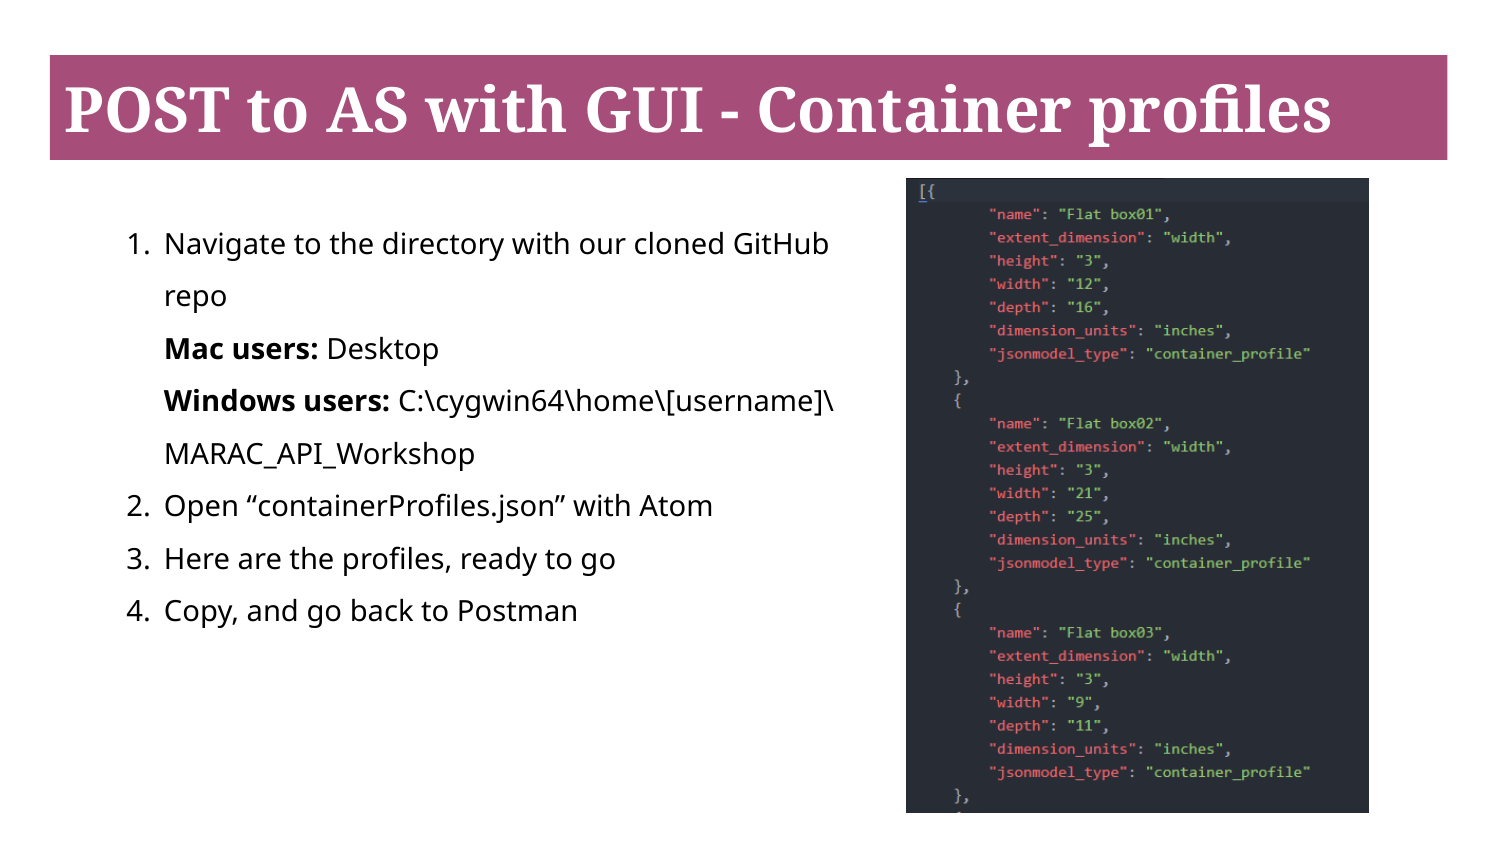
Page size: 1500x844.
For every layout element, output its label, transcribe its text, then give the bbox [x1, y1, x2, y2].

picture [906, 178, 1369, 813]
text_box Navigate to the directory with our cloned GitHub repo Mac users: Desktop Windows users: C:\cygwin64\home\[username]\MARAC_API_Workshop Open “containerProfiles.json” with Atom Here are the profiles, ready to go Copy, and go back to Postman [74, 192, 894, 776]
title POST to AS with GUI - Container profiles [49, 55, 1448, 160]
